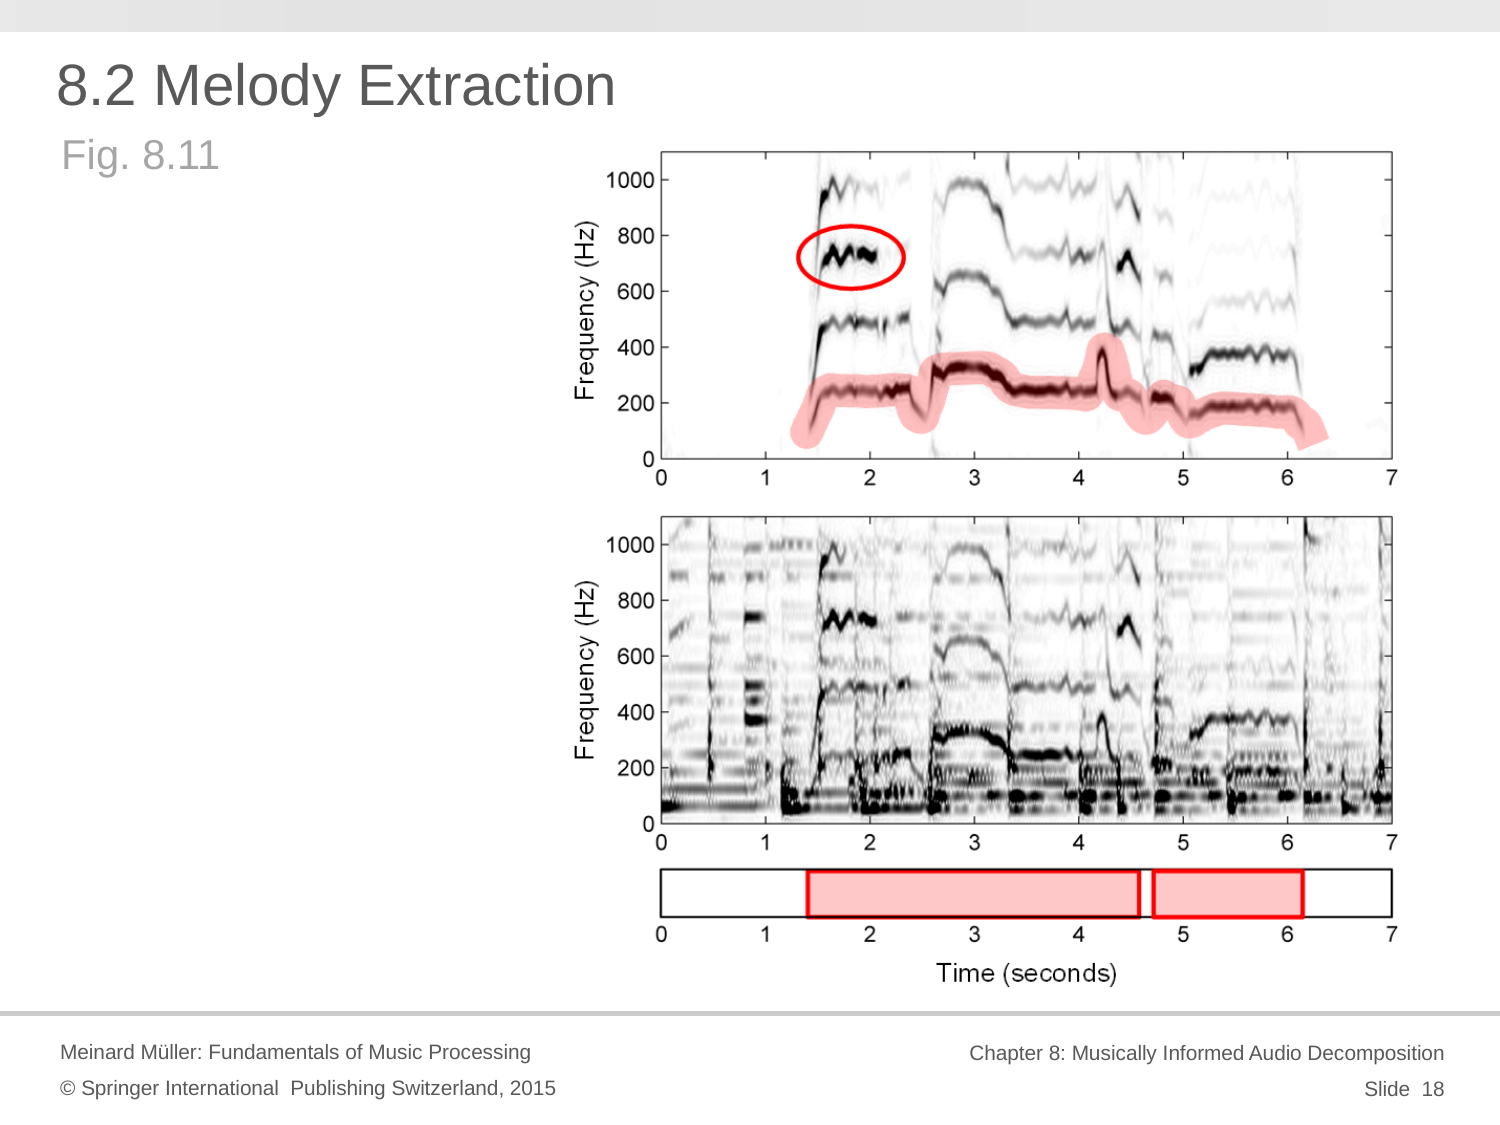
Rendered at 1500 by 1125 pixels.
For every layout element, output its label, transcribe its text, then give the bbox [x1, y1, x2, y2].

picture [0, 0, 1500, 32]
picture [539, 123, 1484, 1007]
title 8.2 Melody Extraction [40, 39, 1448, 133]
list Fig. 8.11 [46, 115, 276, 198]
